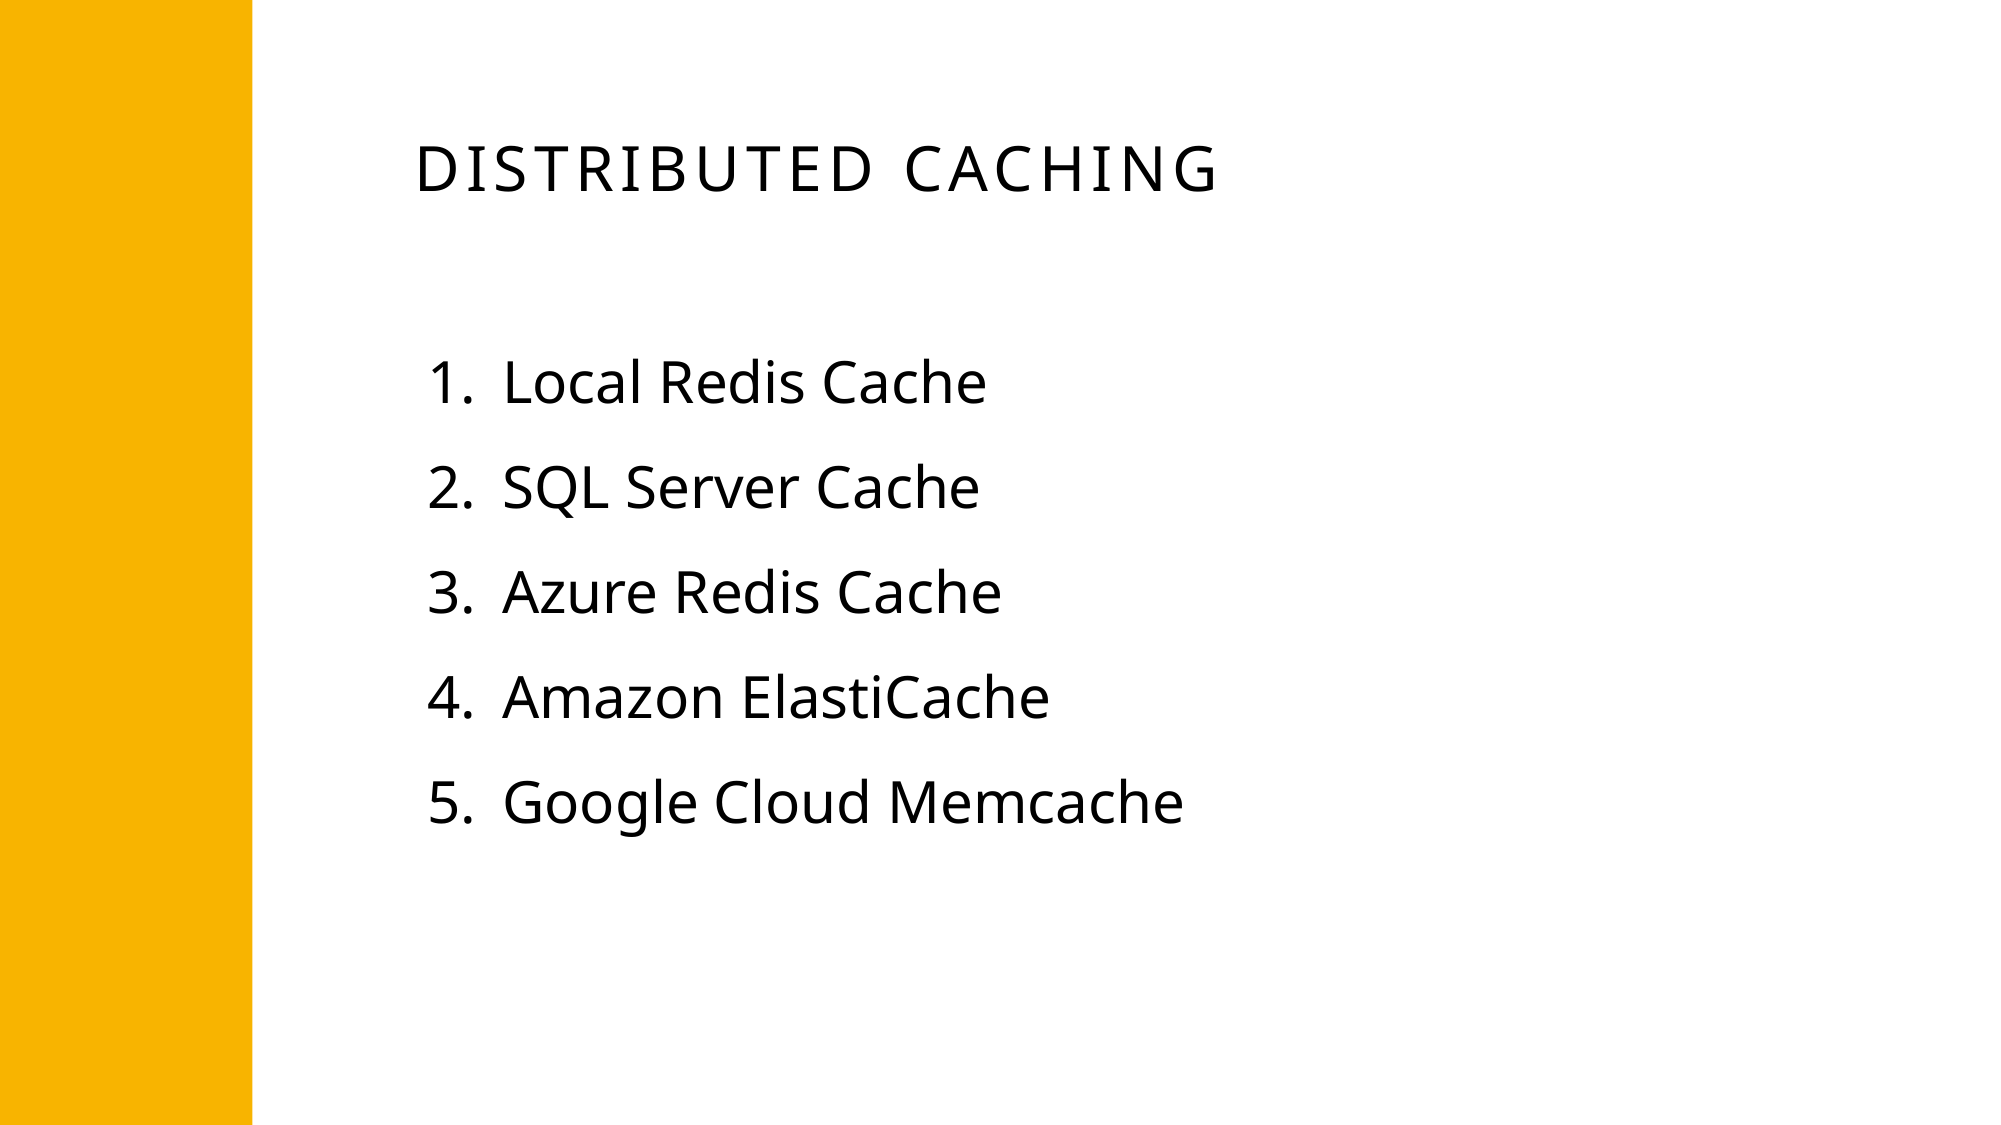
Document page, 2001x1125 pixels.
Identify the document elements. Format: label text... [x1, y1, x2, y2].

text_box [0, 0, 253, 1125]
text_box Local Redis Cache SQL Server Cache Azure Redis Cache Amazon ElastiCache Google Cloud Memcache [399, 302, 1400, 843]
text_box DISTRIBUTED CACHING [399, 121, 1929, 212]
